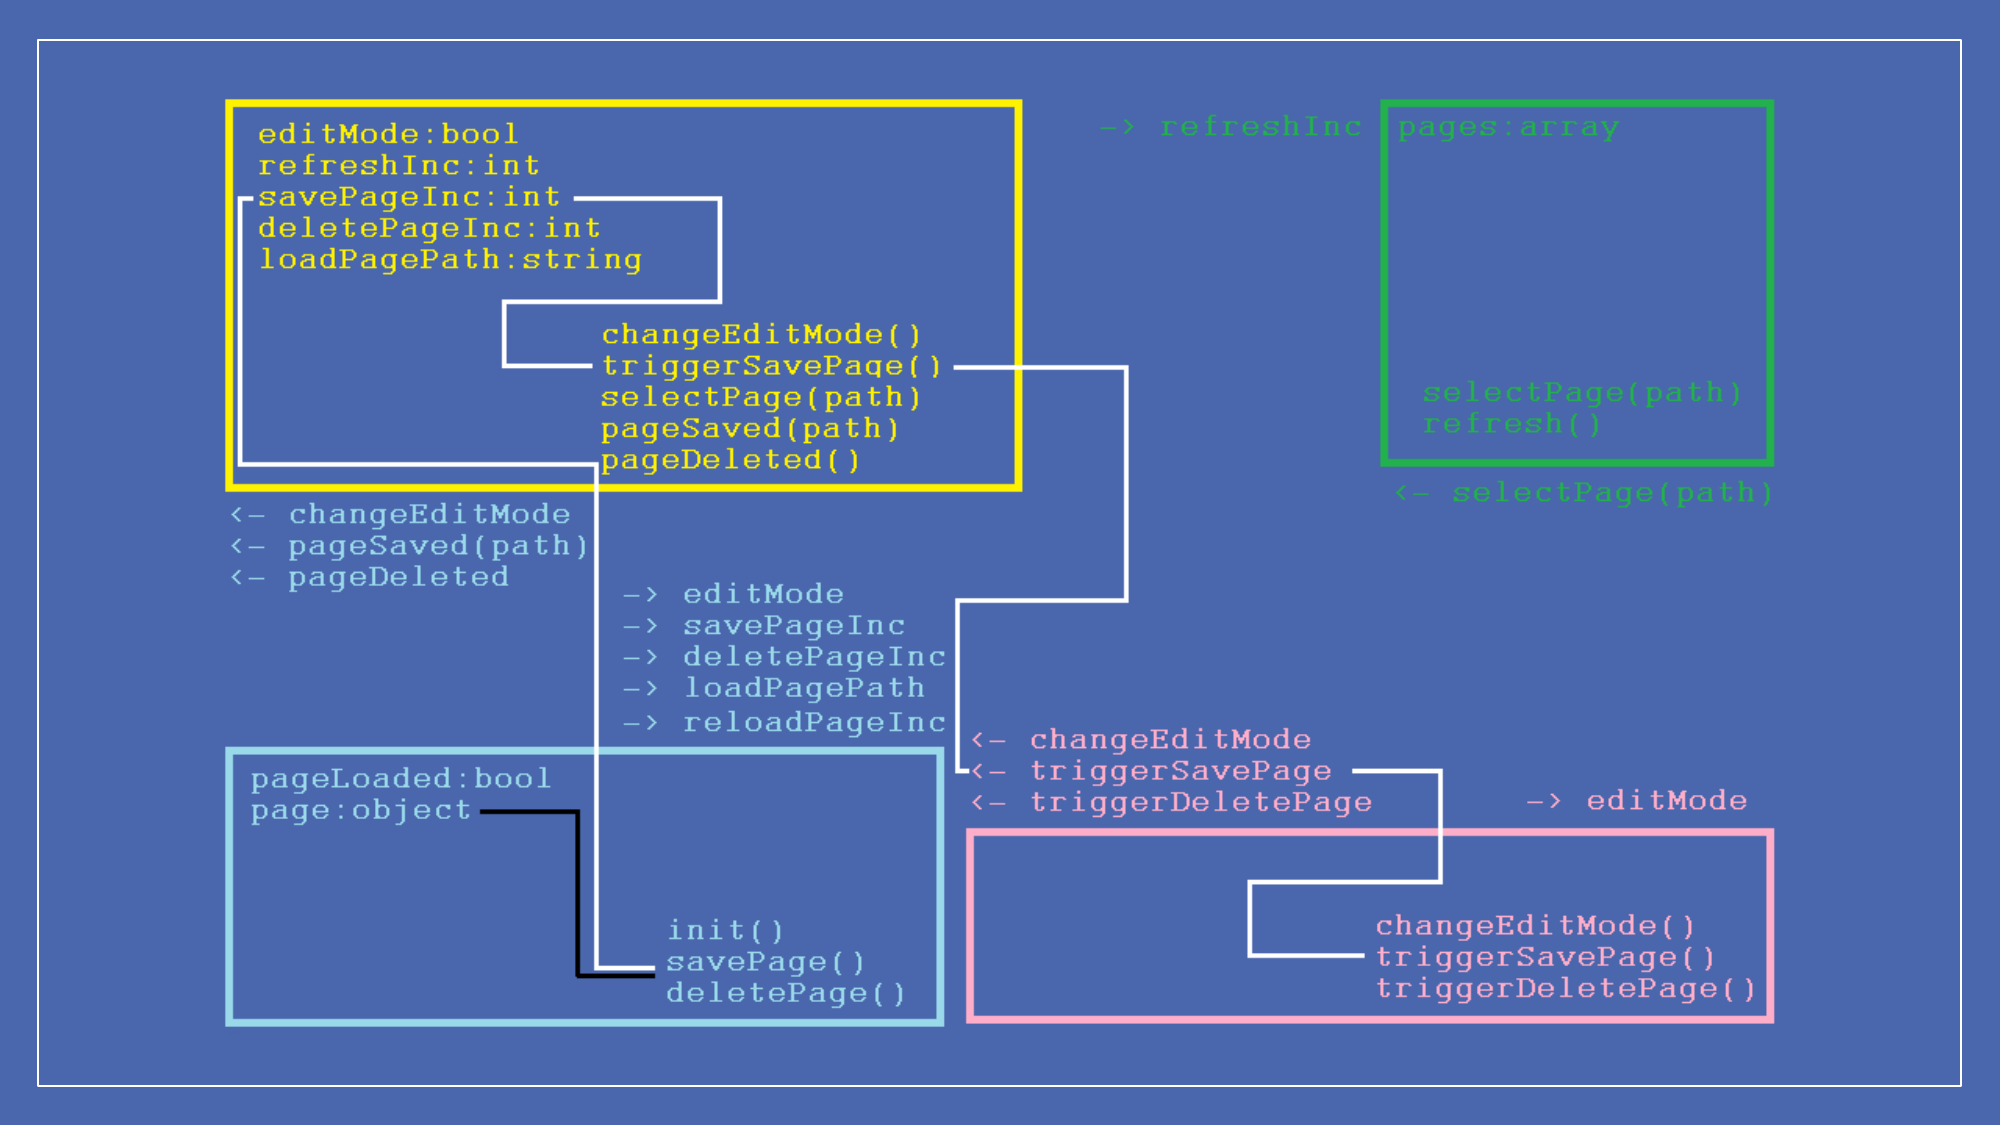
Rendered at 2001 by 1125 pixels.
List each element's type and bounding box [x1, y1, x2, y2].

picture [212, 87, 1787, 1038]
